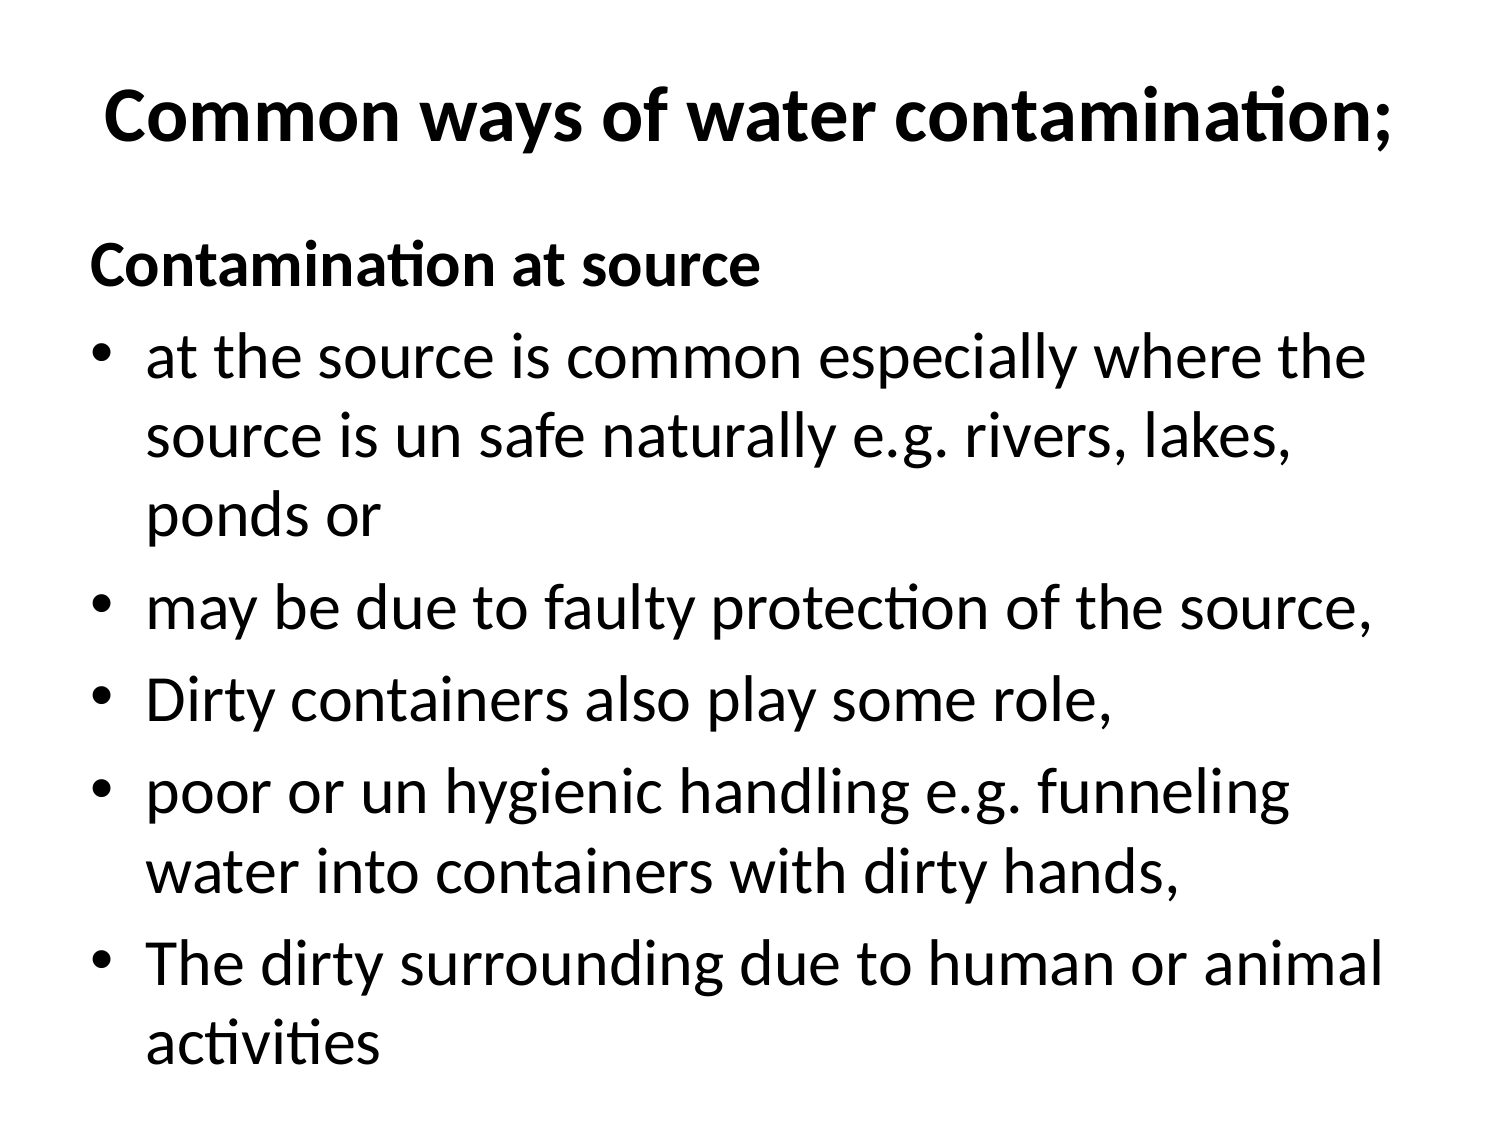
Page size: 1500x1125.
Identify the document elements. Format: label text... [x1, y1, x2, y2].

title Common ways of water contamination; [37, 45, 1463, 175]
list Contamination at source at the source is common especially where the source is un safe naturally e.g. rivers, lakes, ponds or may be due to faulty protection of the source, Dirty containers also play some role, poor or un hygienic handling e.g. funneling water into containers with dirty hands, The dirty surrounding due to human or animal activities [75, 212, 1425, 1088]
